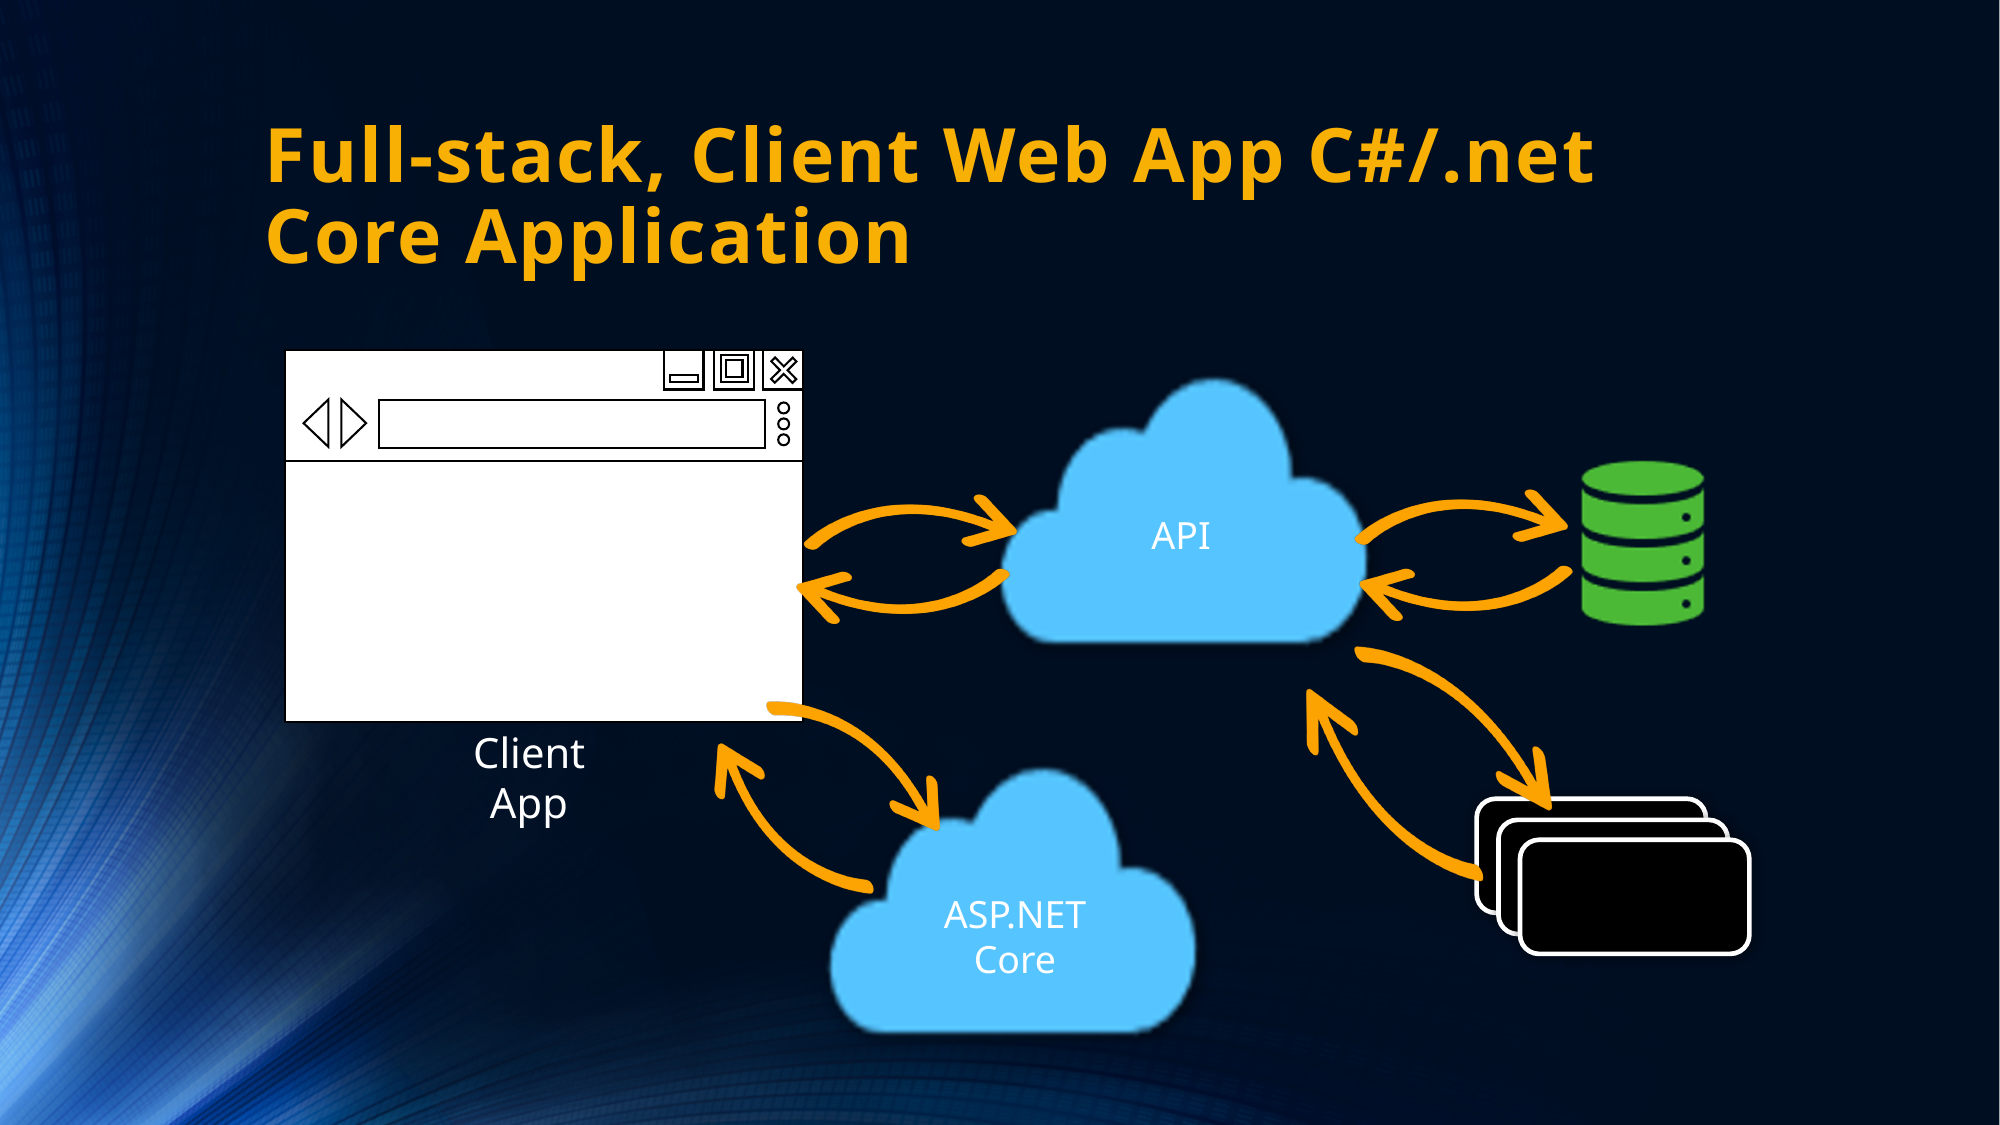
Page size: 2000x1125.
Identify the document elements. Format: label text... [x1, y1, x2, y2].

picture [0, 0, 2000, 1125]
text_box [284, 349, 803, 722]
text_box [1476, 798, 1750, 954]
title Full-stack, Client Web App C#/.net Core Application [249, 62, 1750, 288]
text_box Client App [447, 726, 611, 827]
